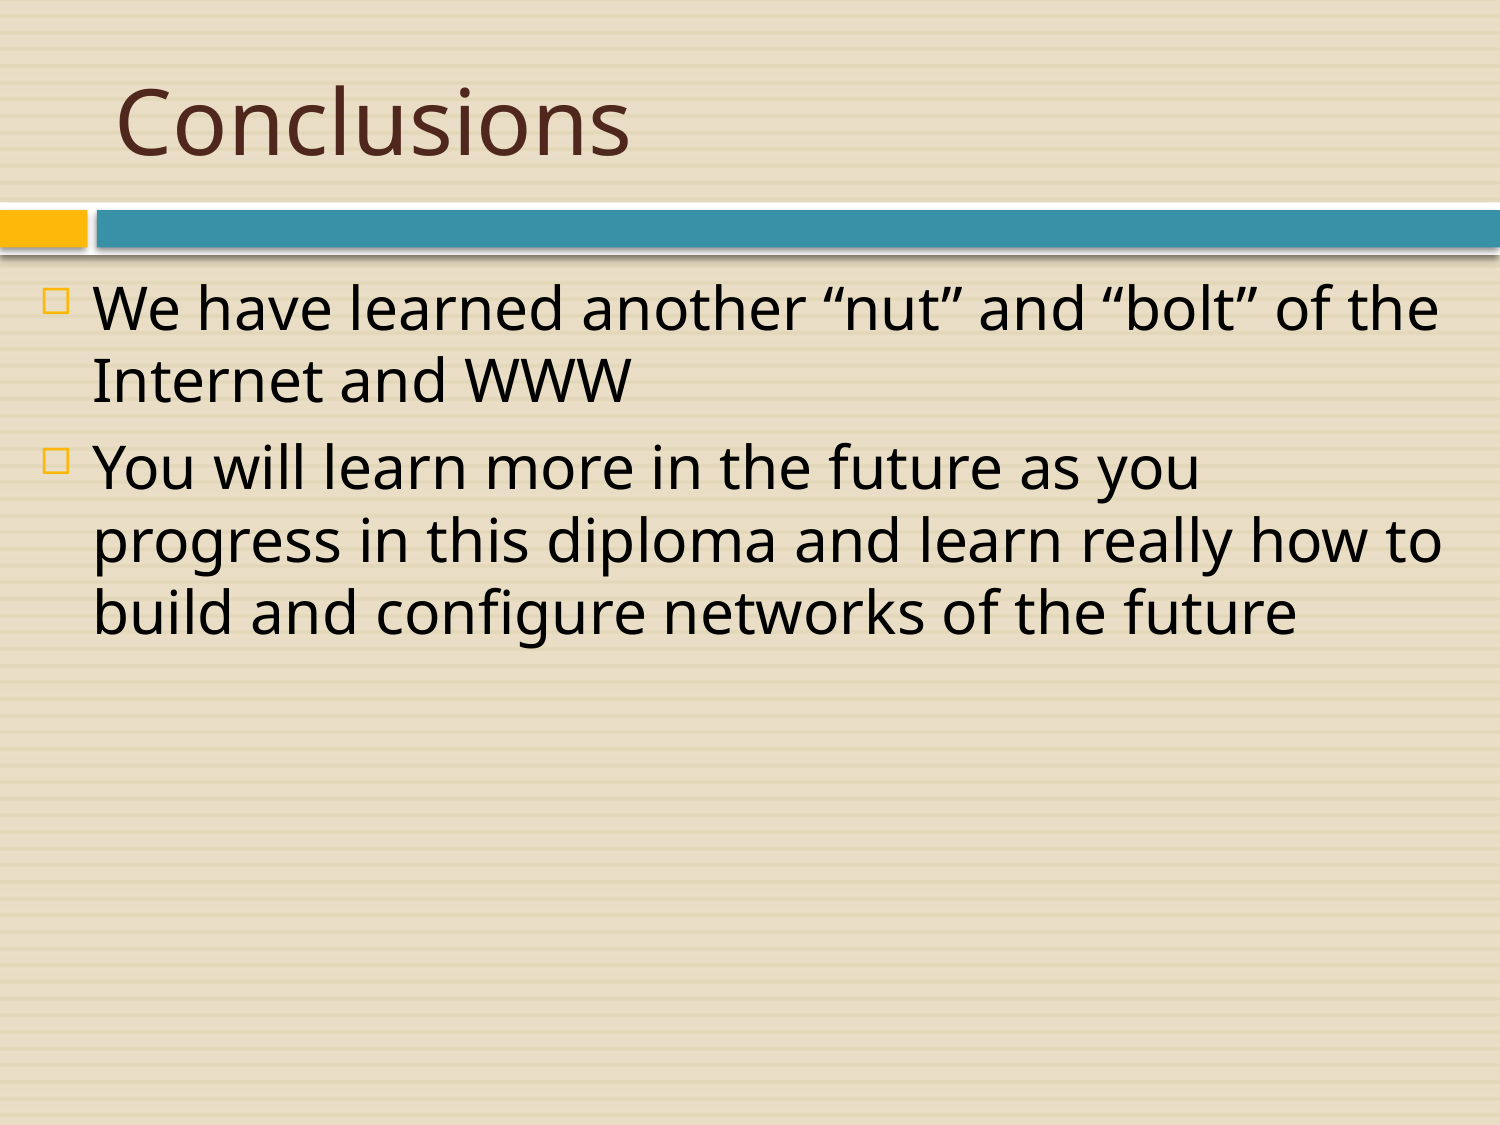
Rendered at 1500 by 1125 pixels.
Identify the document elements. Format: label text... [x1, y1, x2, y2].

title Conclusions [99, 37, 1438, 200]
list We have learned another “nut” and “bolt” of the Internet and WWW You will learn more in the future as you progress in this diploma and learn really how to build and configure networks of the future [24, 262, 1475, 1025]
